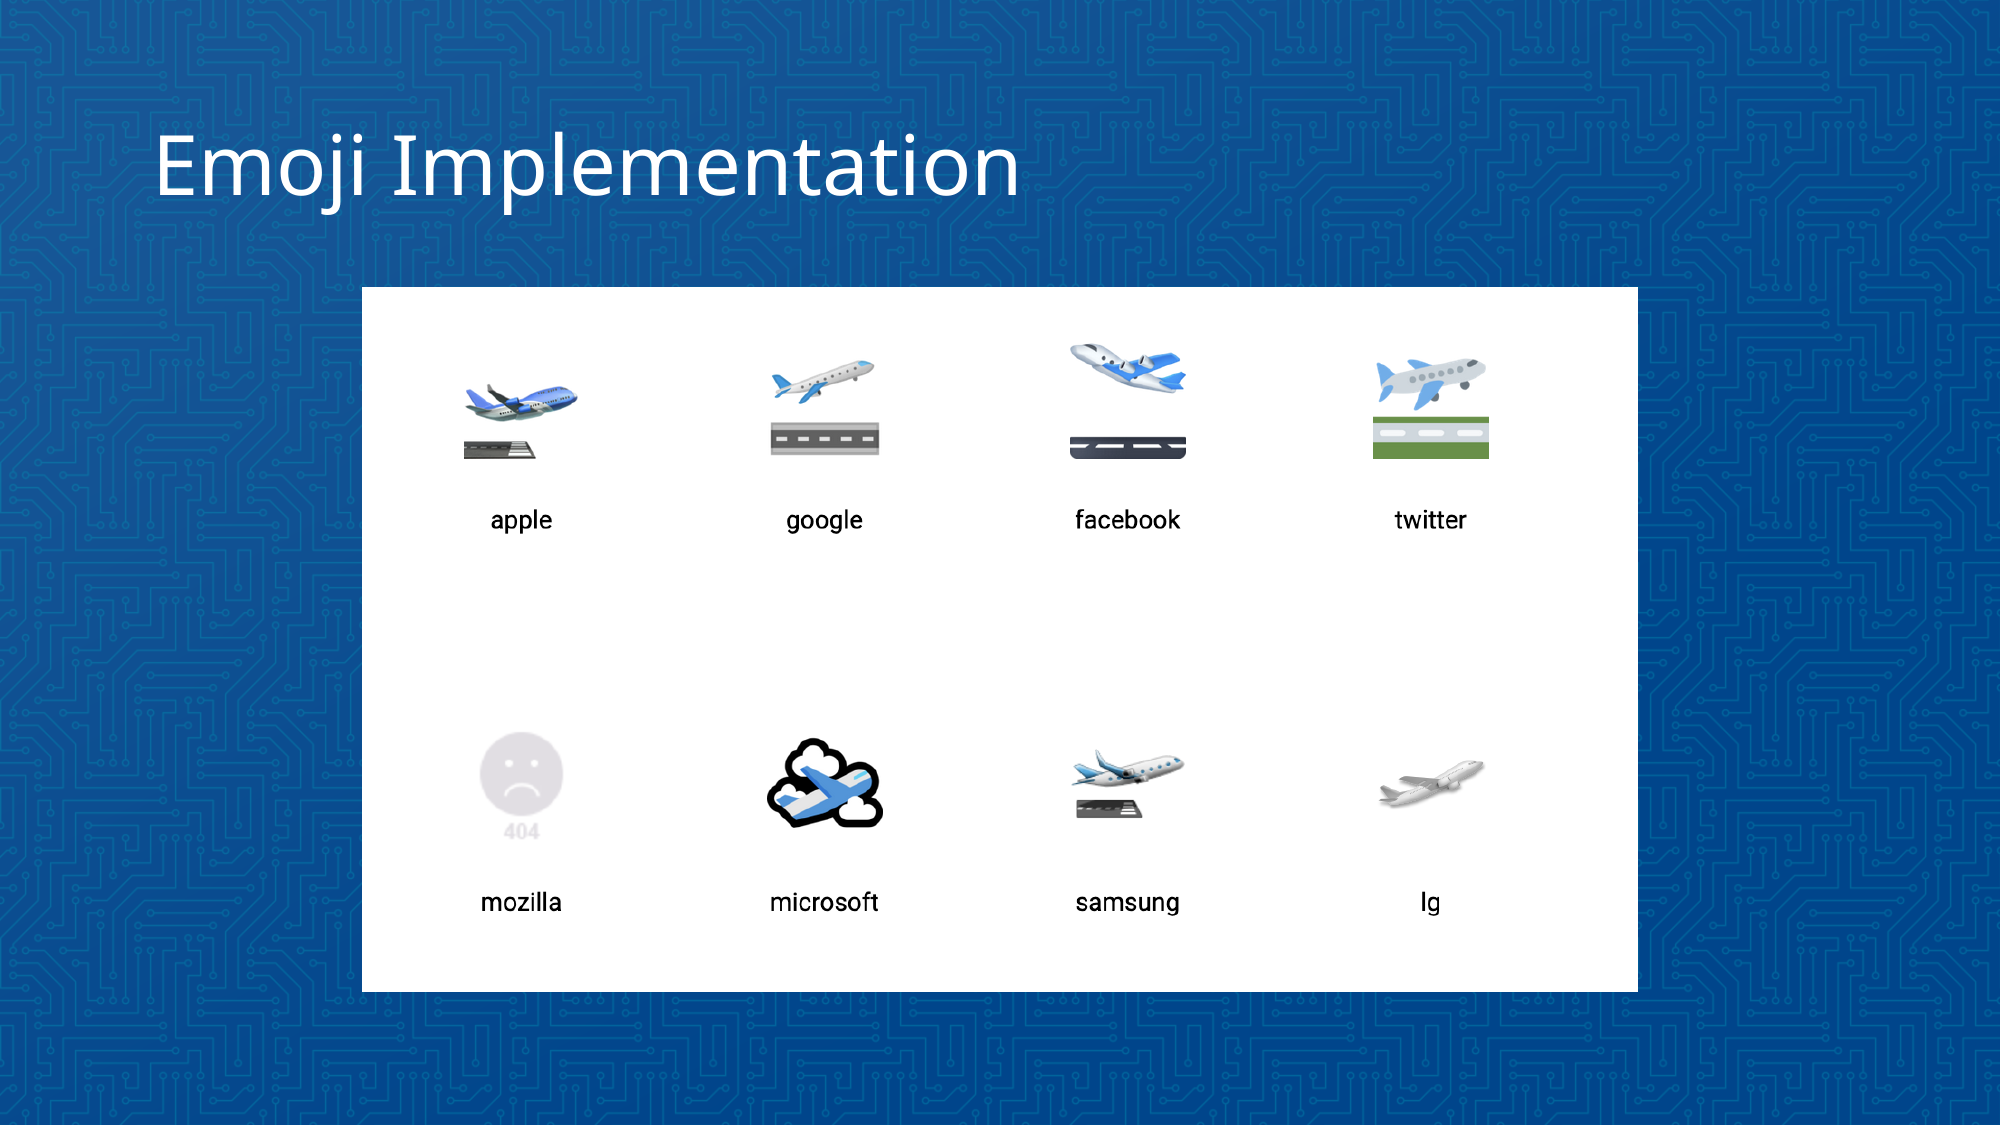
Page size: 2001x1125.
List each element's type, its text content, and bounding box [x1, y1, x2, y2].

picture [0, 0, 2000, 1125]
title Emoji Implementation [137, 59, 1863, 278]
